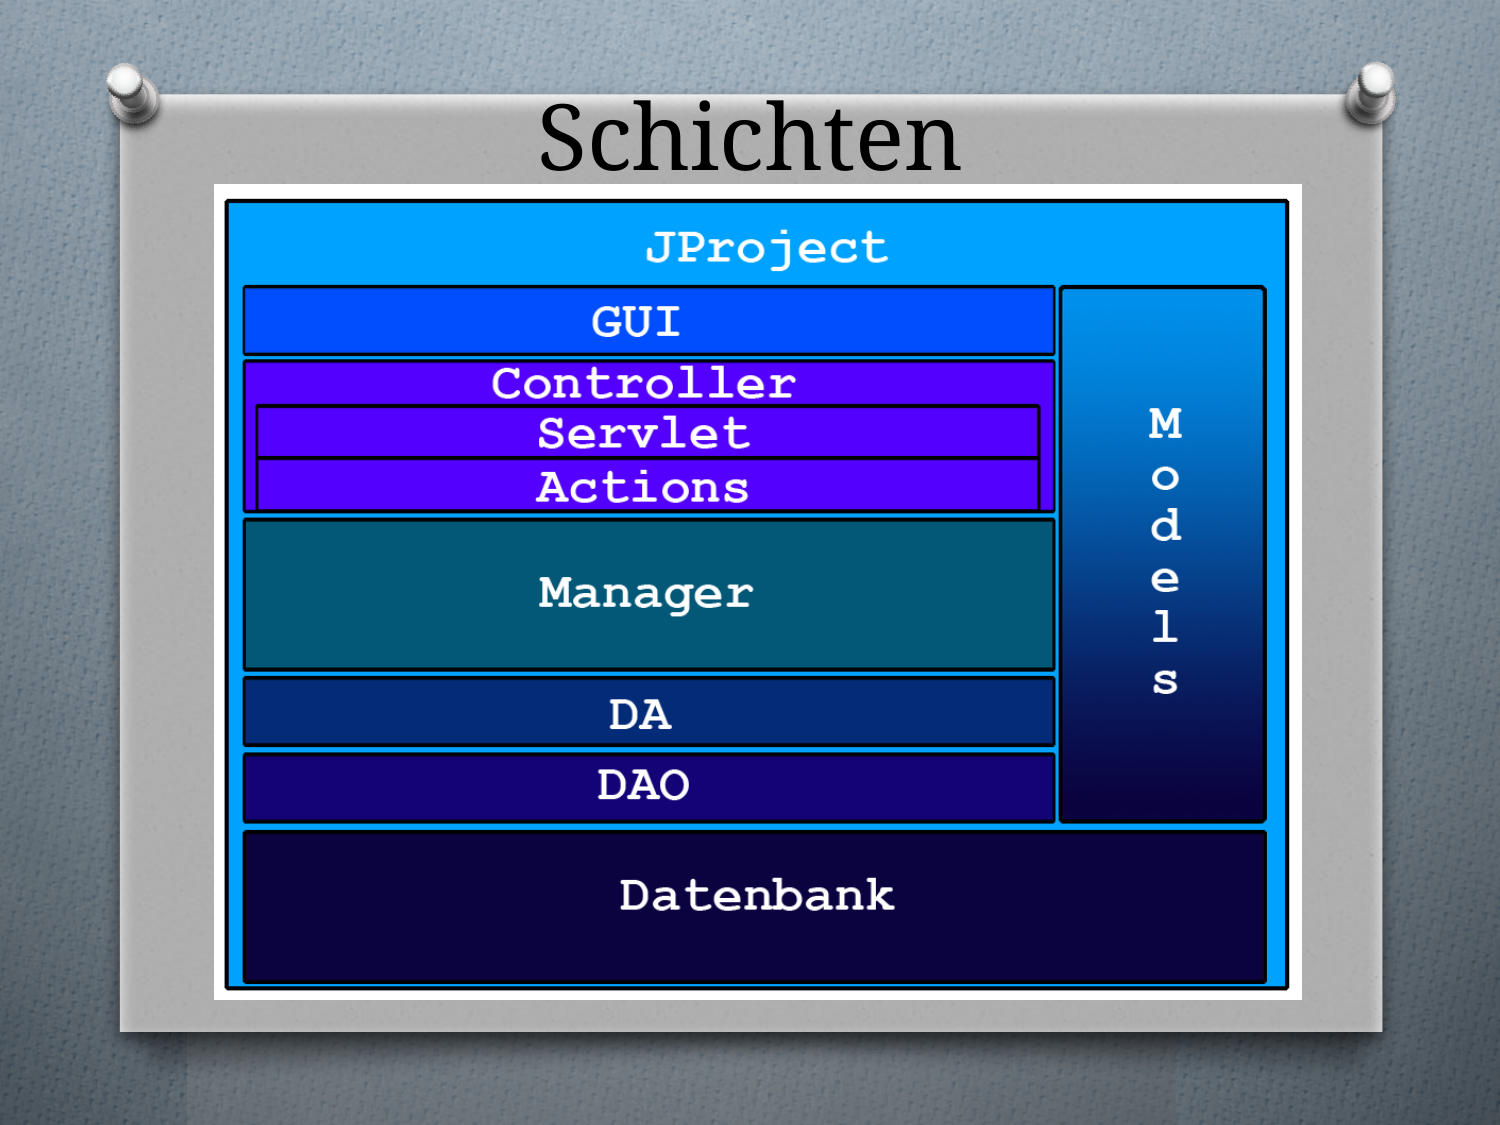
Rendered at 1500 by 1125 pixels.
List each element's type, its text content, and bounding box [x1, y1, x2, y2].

picture [1323, 35, 1439, 156]
picture [75, 29, 179, 153]
title Schichten [179, 35, 1323, 233]
picture [214, 184, 1302, 1000]
